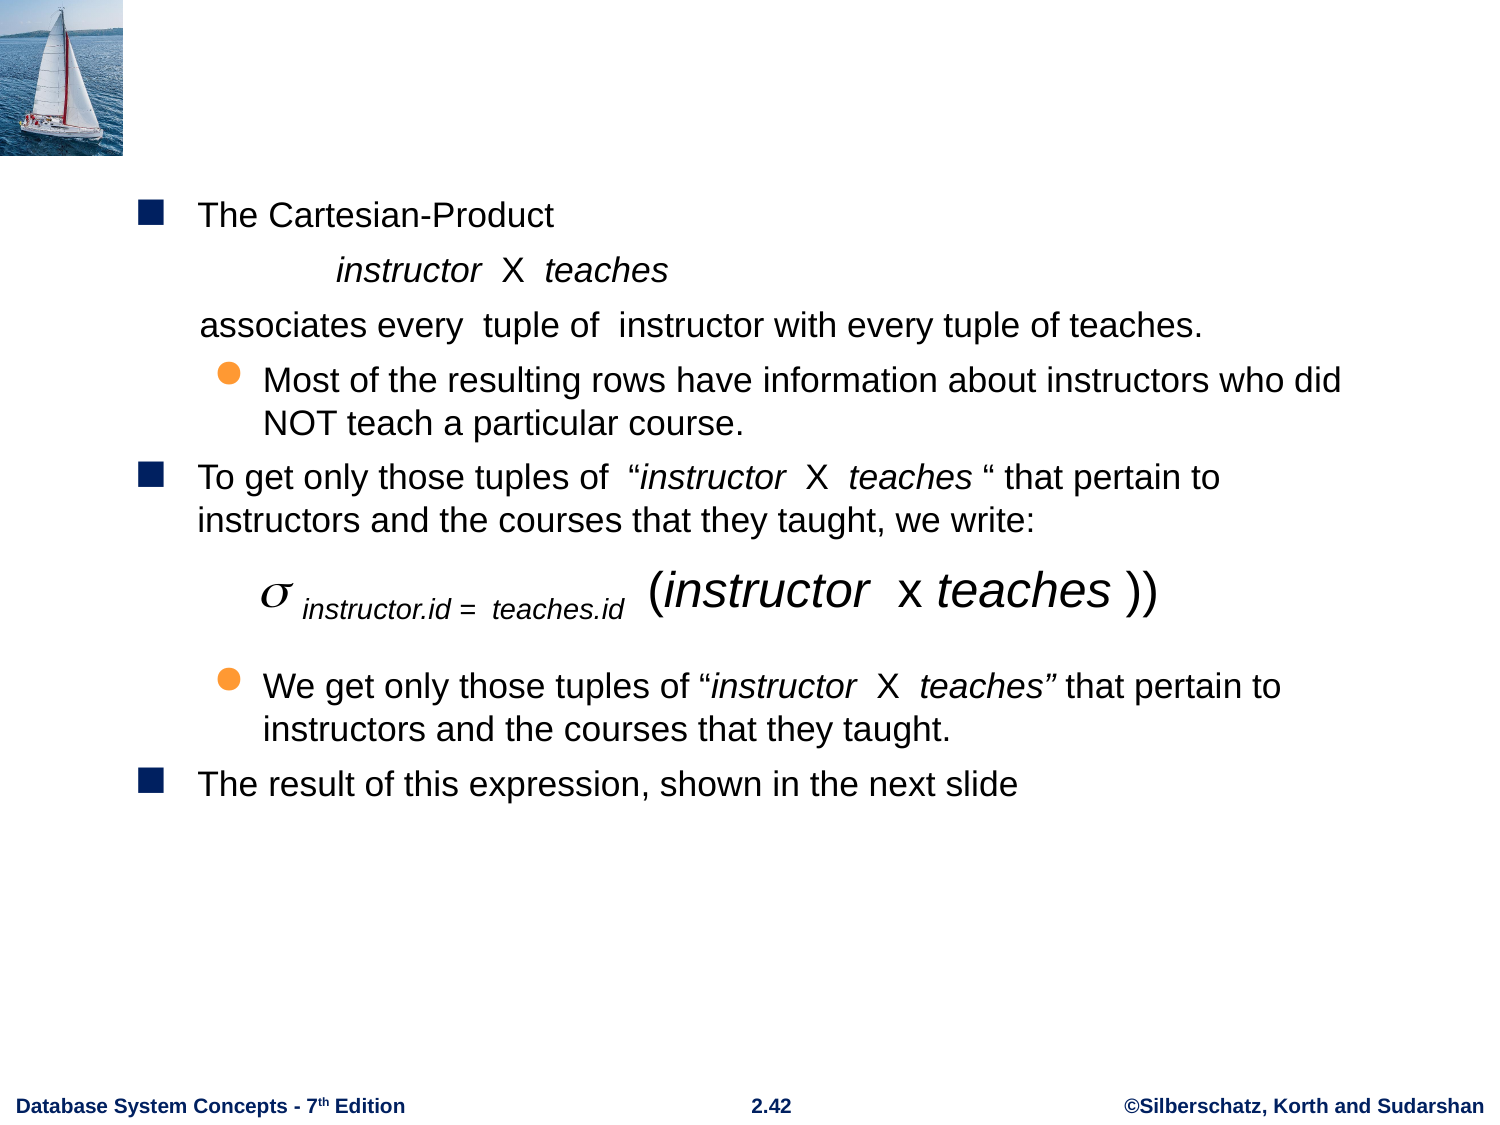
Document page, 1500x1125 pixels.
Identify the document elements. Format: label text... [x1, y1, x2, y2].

list The Cartesian-Product instructor X teaches associates every tuple of instructor with every tuple of teaches. Most of the resulting rows have information about instructors who did NOT teach a particular course. To get only those tuples of “instructor X teaches “ that pertain to instructors and the courses that they taught, we write:  instructor.id = teaches.id (instructor x teaches )) We get only those tuples of “instructor X teaches” that pertain to instructors and the courses that they taught. The result of this expression, shown in the next slide [126, 184, 1378, 950]
picture [0, 0, 123, 156]
